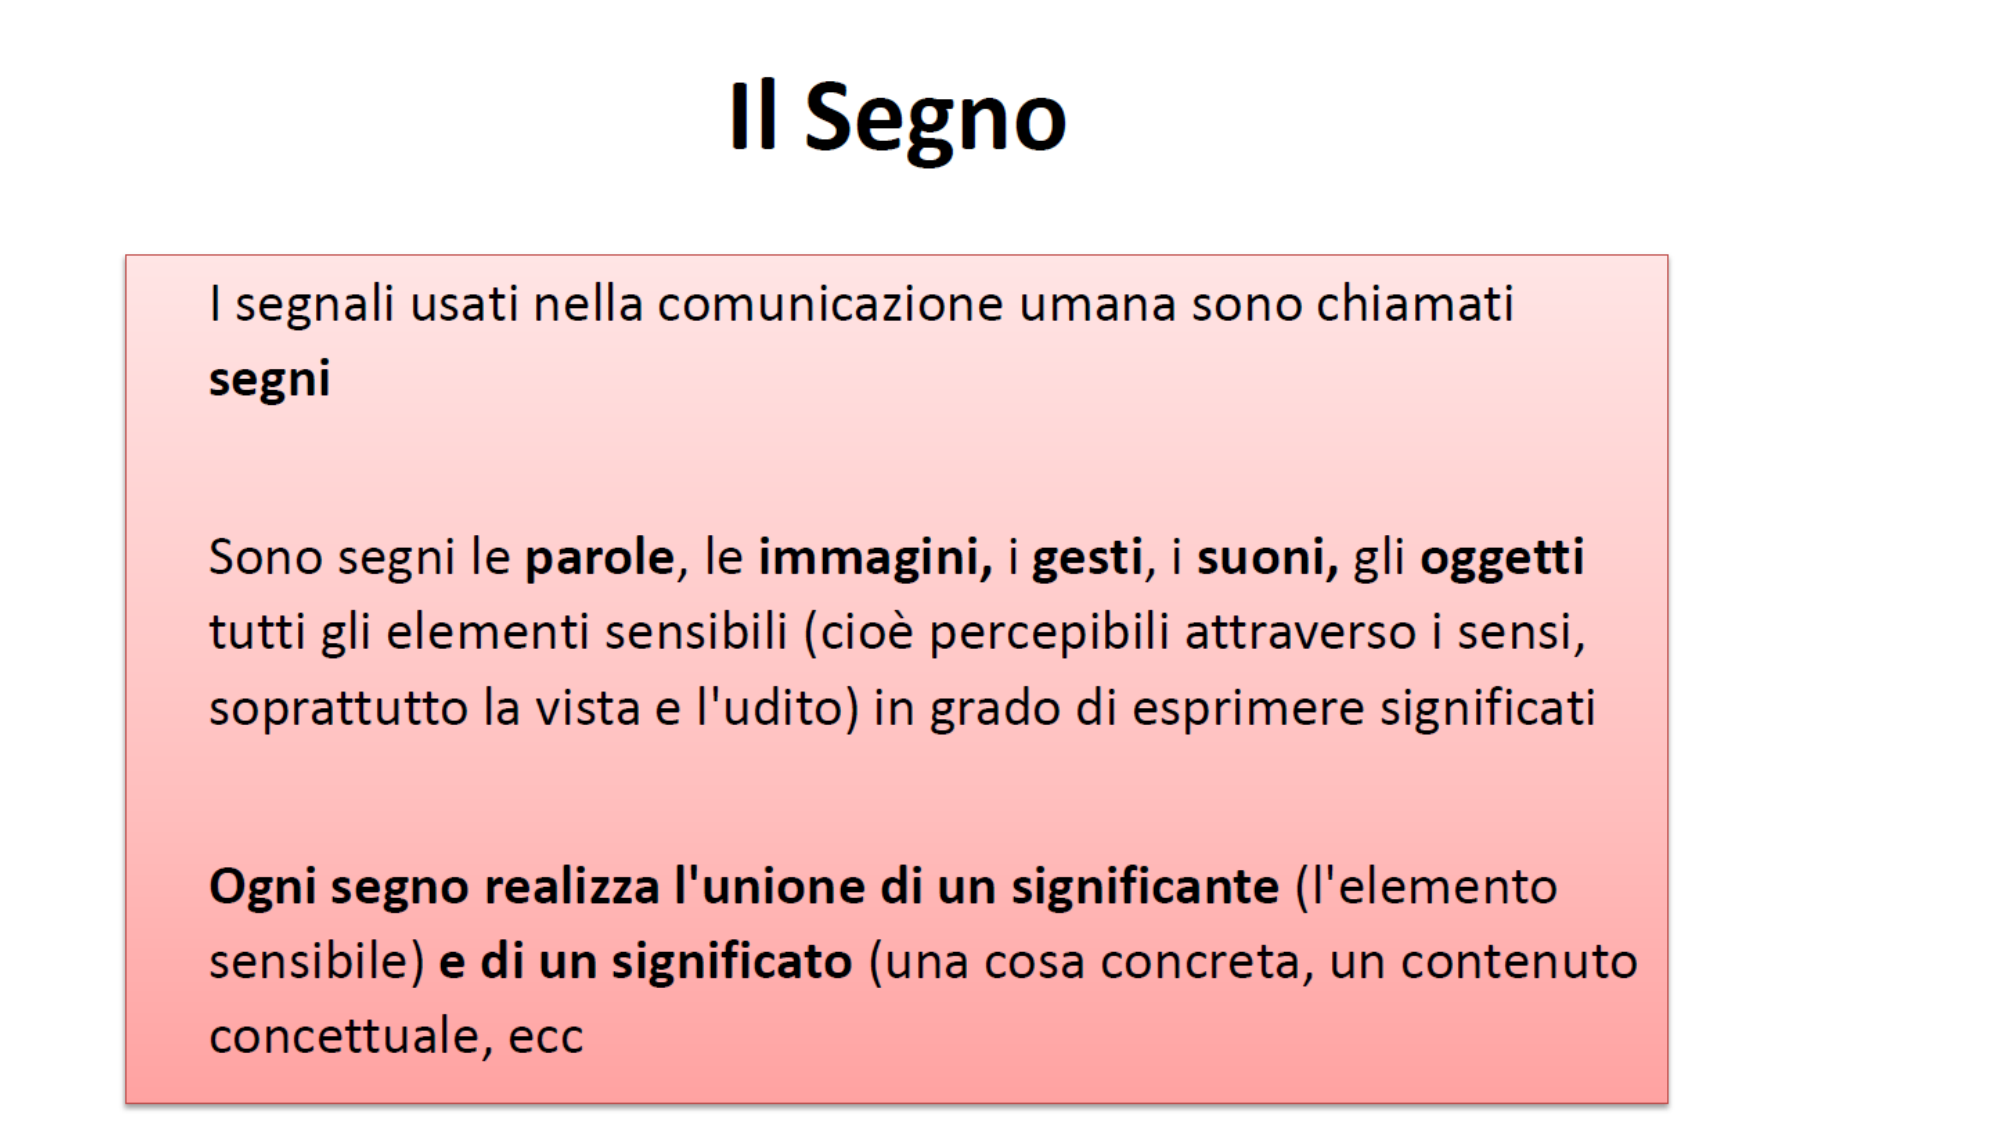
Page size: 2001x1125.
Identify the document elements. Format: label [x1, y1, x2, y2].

picture [106, 33, 1702, 1125]
